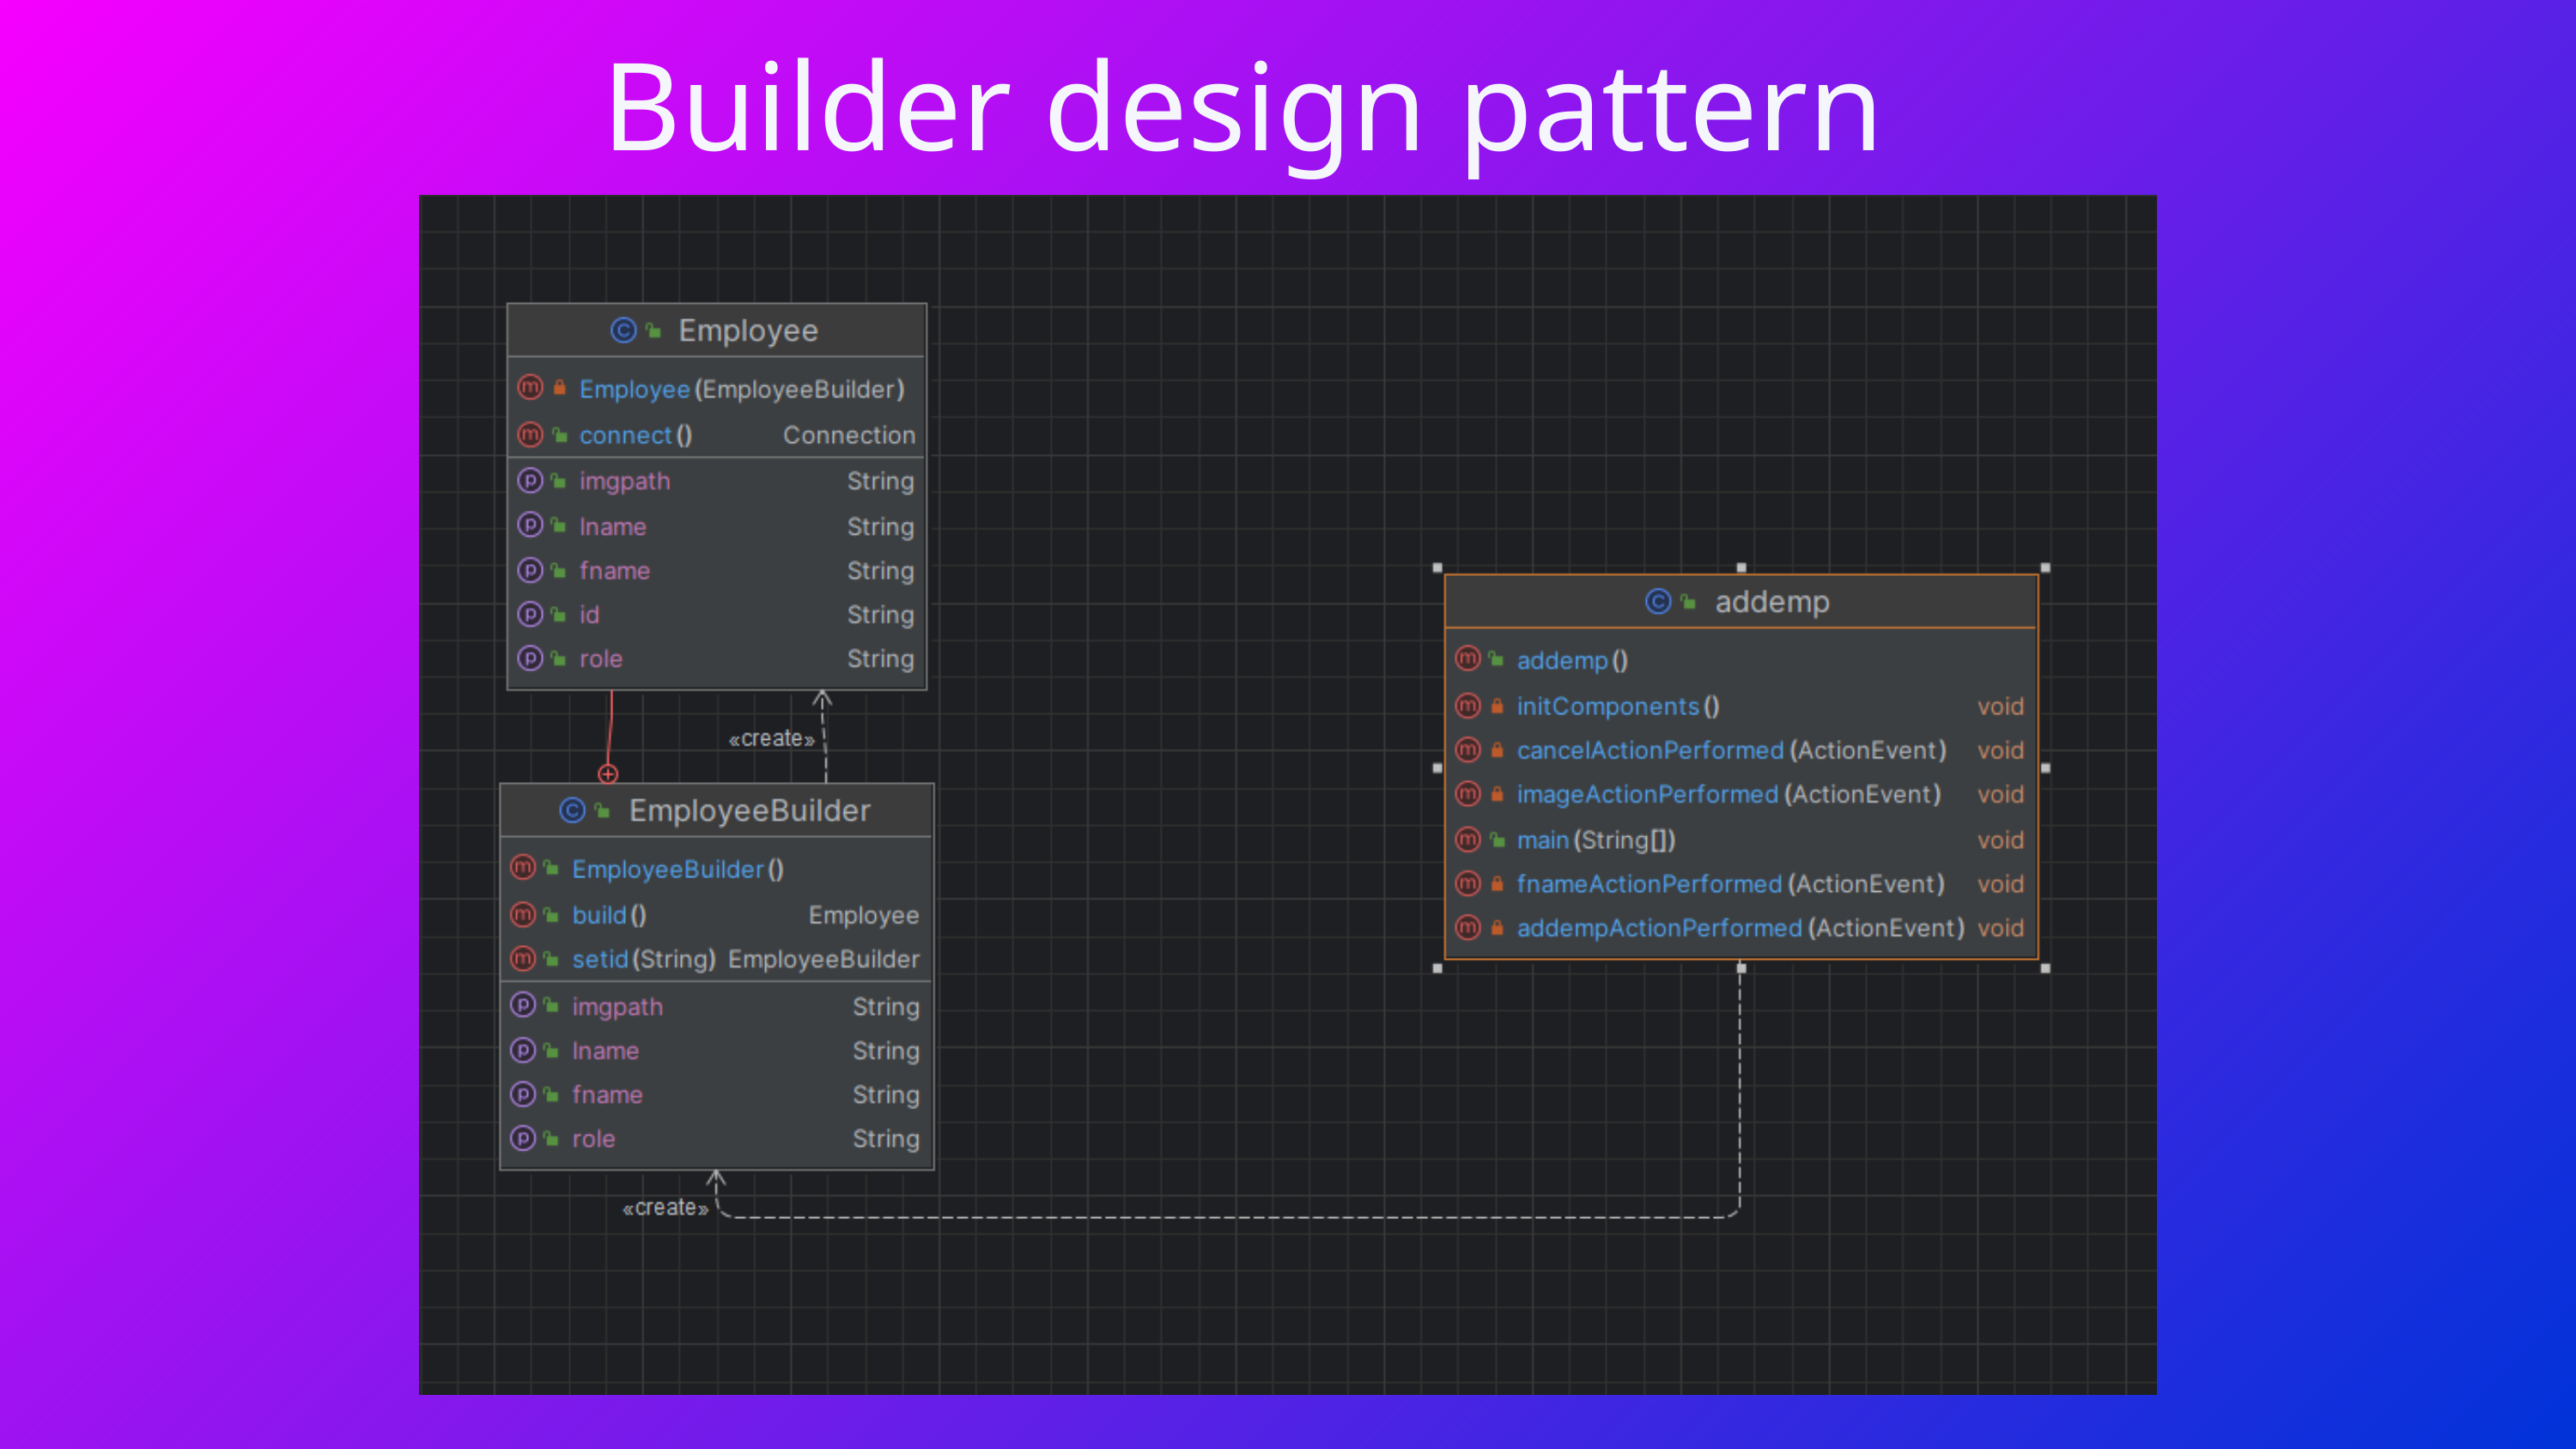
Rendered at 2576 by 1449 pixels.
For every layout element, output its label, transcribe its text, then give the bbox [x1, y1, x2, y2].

text_box Builder design pattern [0, 4, 2488, 175]
text_box [419, 195, 2157, 1395]
